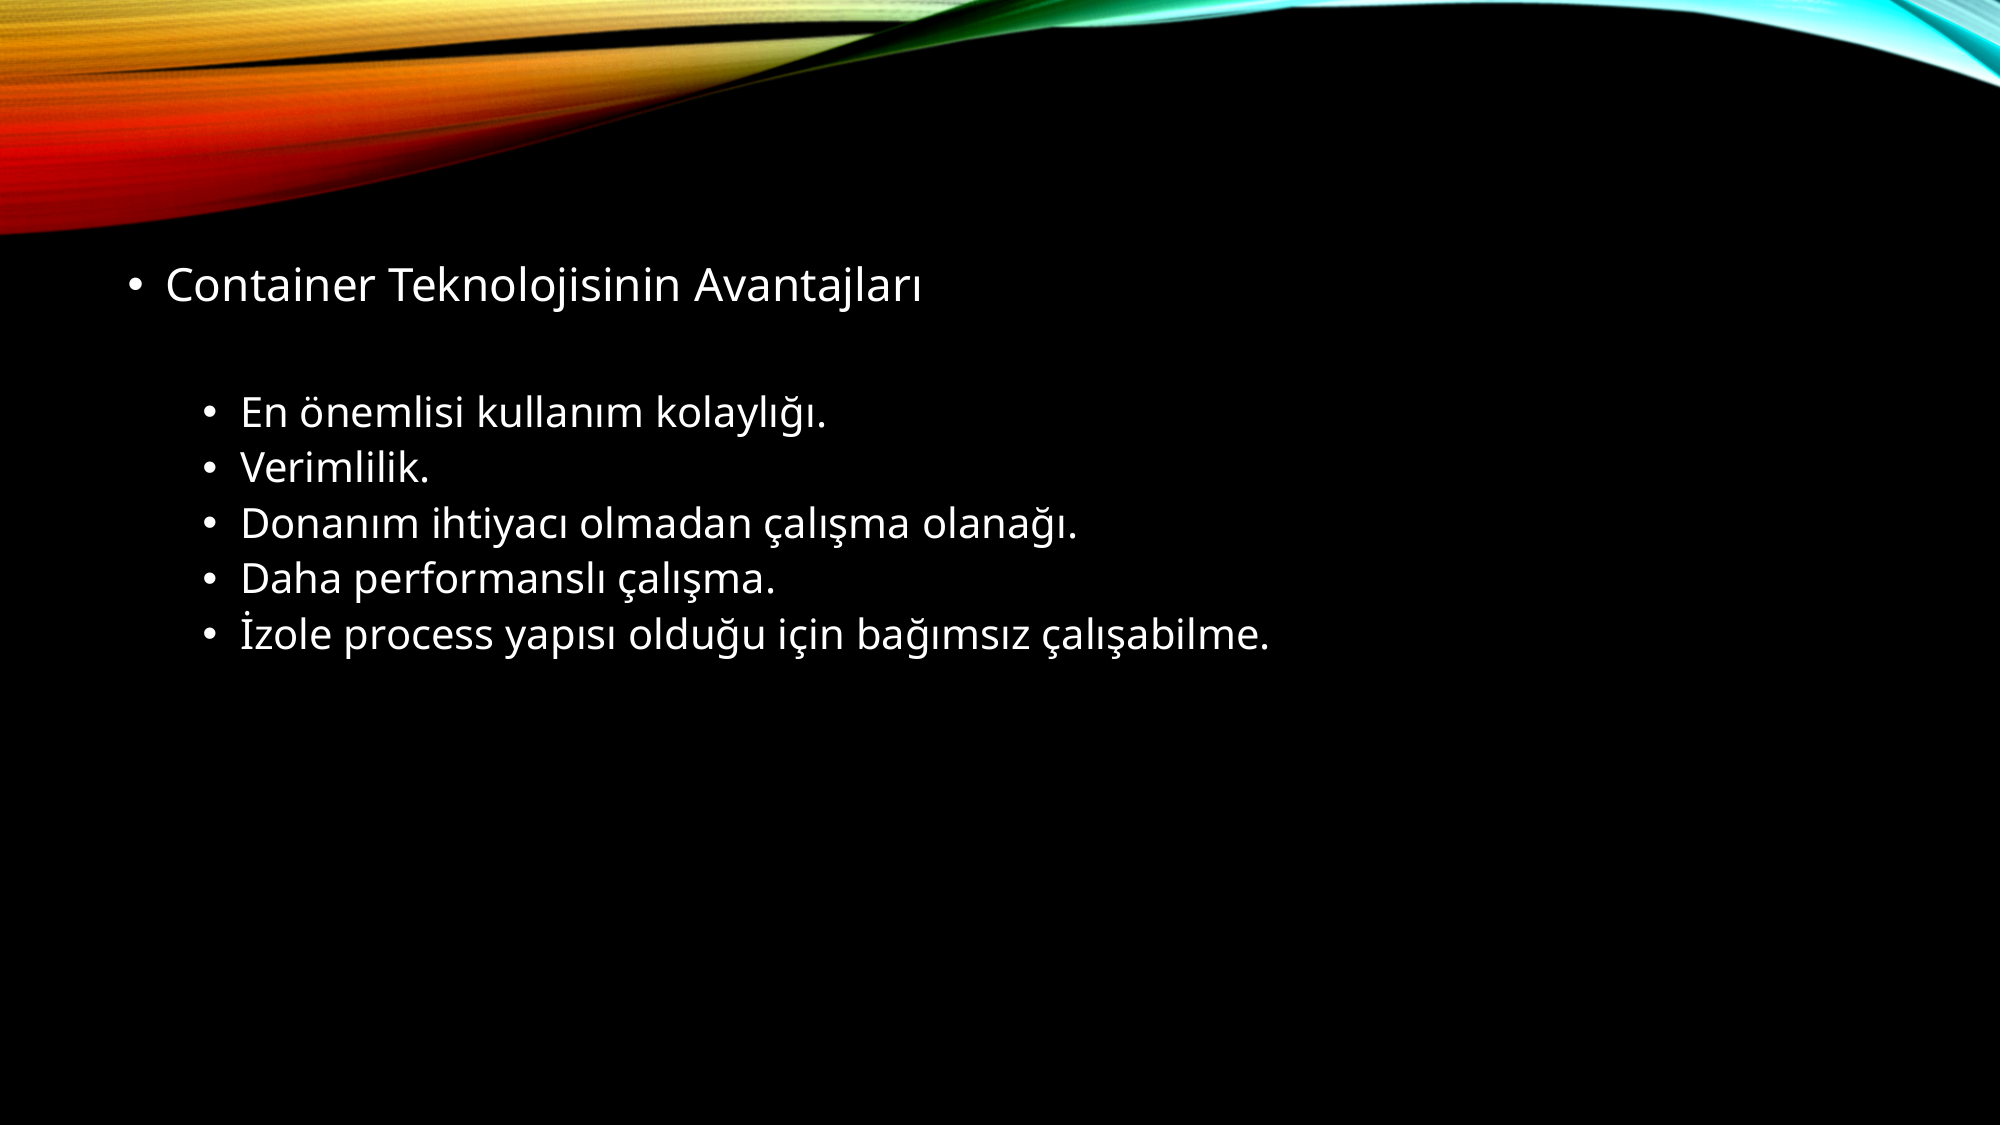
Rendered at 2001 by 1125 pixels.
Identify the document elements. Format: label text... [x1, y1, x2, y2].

picture [0, 0, 2000, 237]
list Container Teknolojisinin Avantajları En önemlisi kullanım kolaylığı. Verimlilik. Donanım ihtiyacı olmadan çalışma olanağı. Daha performanslı çalışma. İzole process yapısı olduğu için bağımsız çalışabilme. [112, 253, 1888, 1021]
